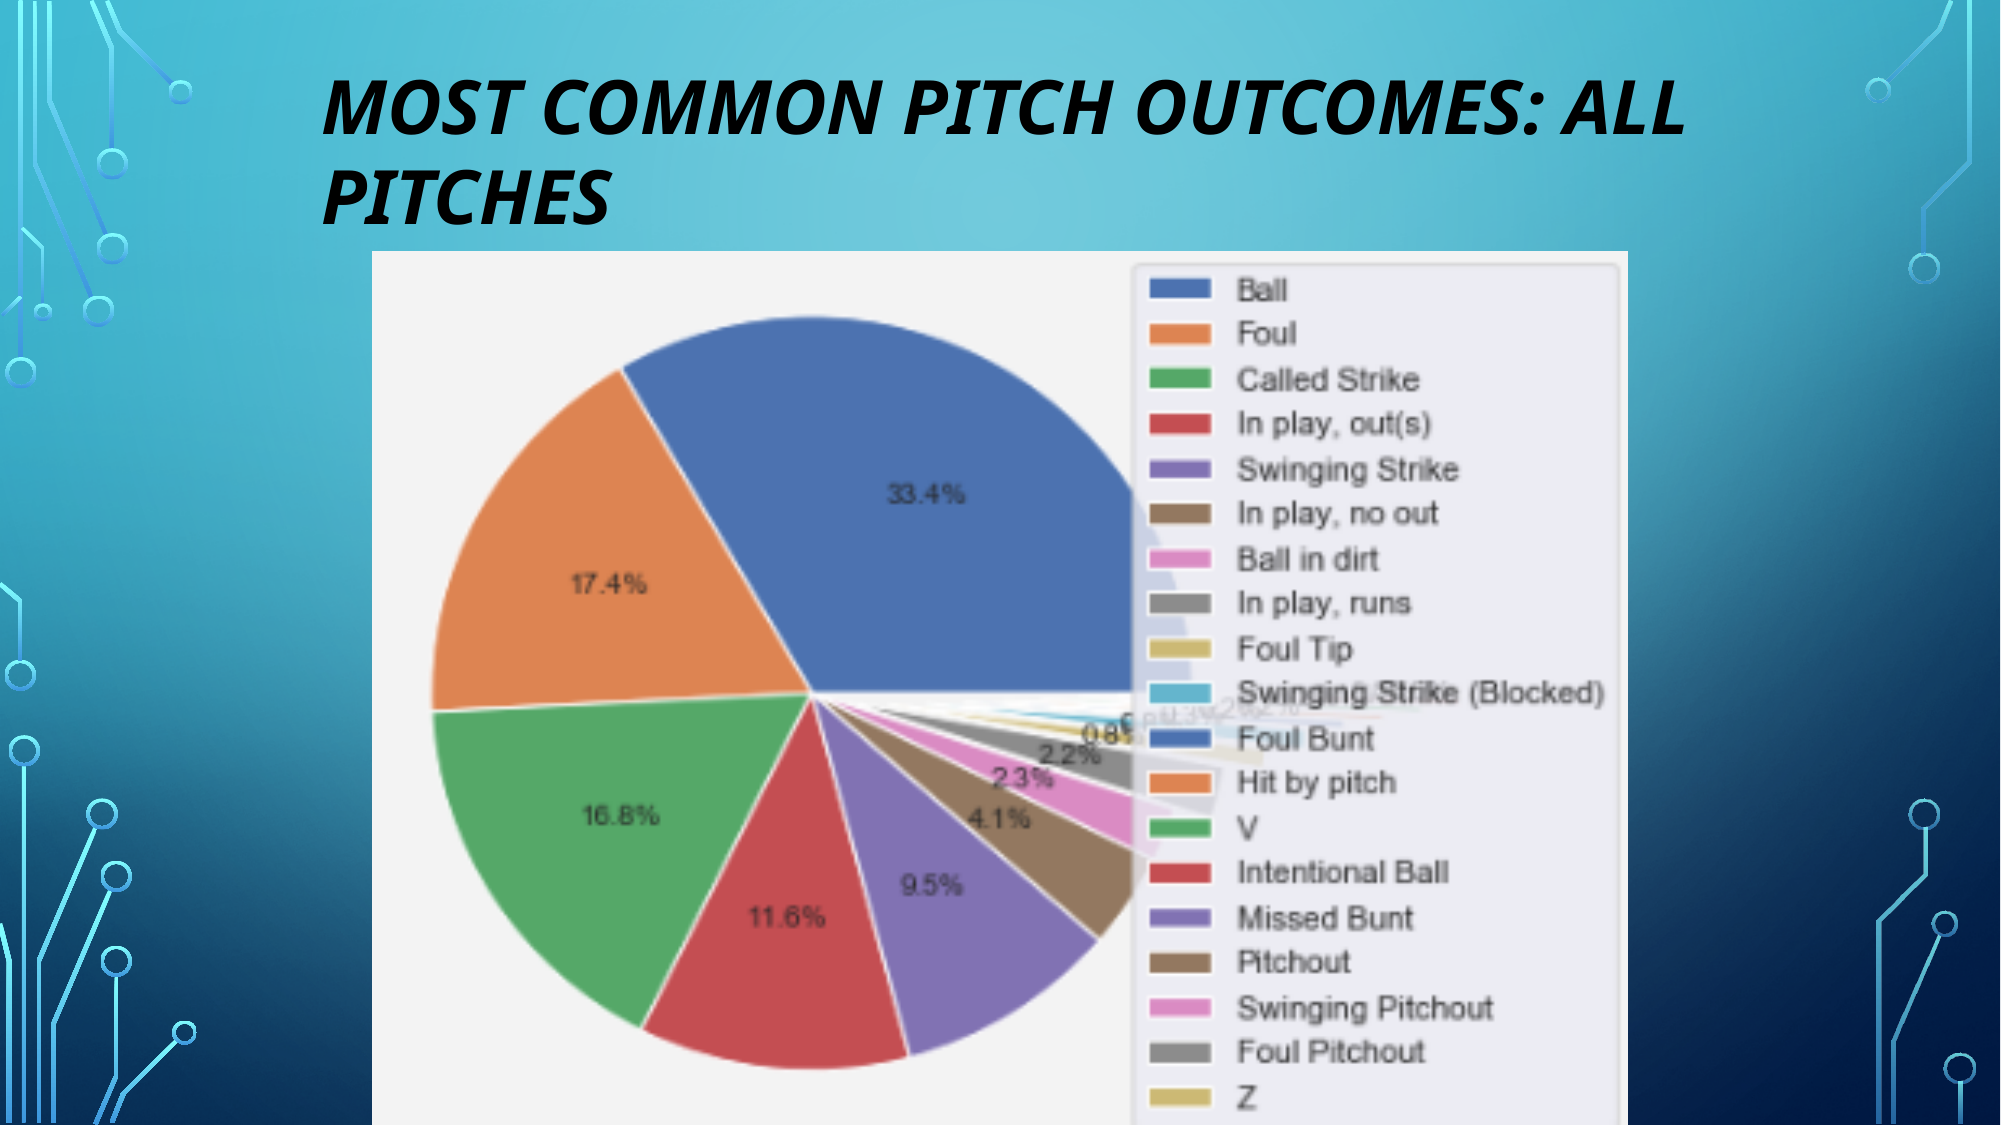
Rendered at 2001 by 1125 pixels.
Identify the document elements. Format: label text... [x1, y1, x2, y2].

text_box MOST COMMON PITCH OUTCOMES: ALL PITCHES [306, 52, 1843, 247]
picture [372, 250, 1628, 1125]
